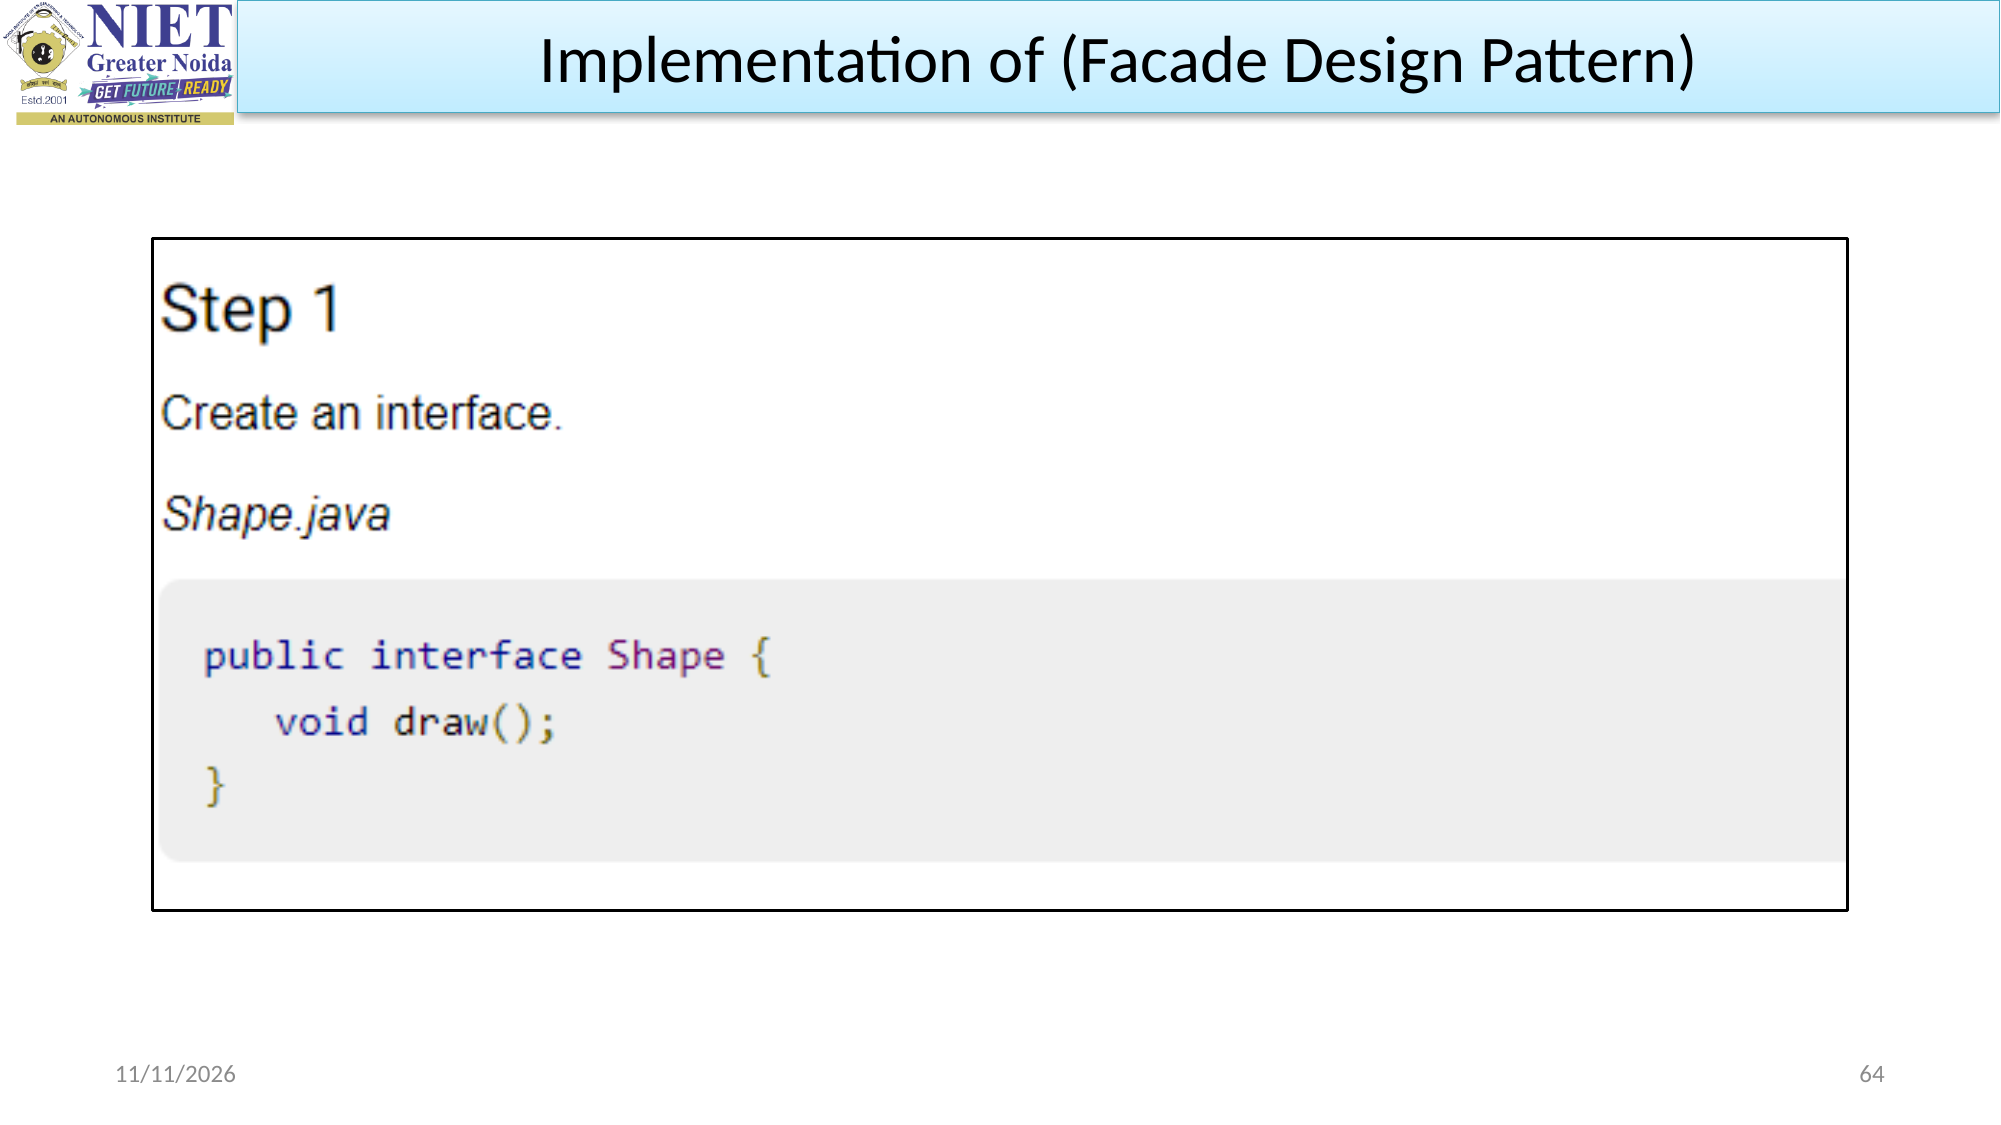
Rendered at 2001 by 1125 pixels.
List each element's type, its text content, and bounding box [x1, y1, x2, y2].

text_box Implementation of (Facade Design Pattern) [237, 0, 2000, 113]
text_box [99, 227, 1900, 314]
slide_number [99, 1042, 567, 1103]
picture [3, 2, 234, 125]
picture [154, 239, 1846, 909]
slide_number 64 [1433, 1042, 1900, 1103]
